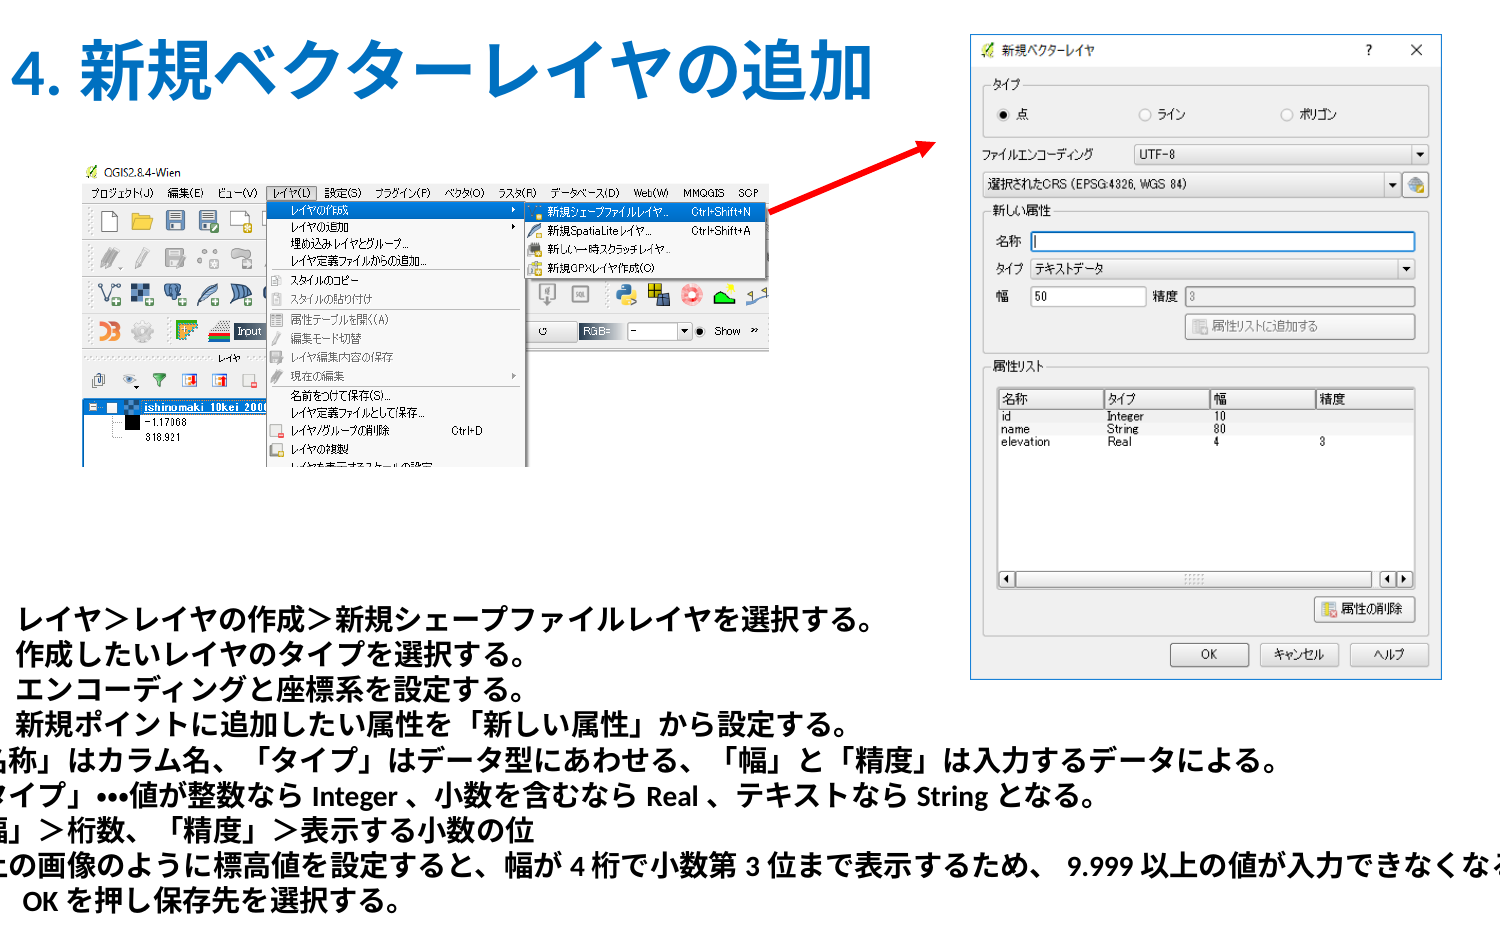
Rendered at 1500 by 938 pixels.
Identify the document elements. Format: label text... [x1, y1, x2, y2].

picture [970, 34, 1442, 680]
picture [81, 161, 769, 467]
text_box 4.新規ベクターレイヤの追加 [0, 21, 891, 117]
text_box ① レイヤ＞レイヤの作成＞新規シェープファイルレイヤを選択する。 ② 作成したいレイヤのタイプを選択する。 ③ エンコーディングと座標系を設定する。 ④ 新規ポイントに追加したい属性を「新しい属性」から設定する。 「名称」はカラム名、「タイプ」はデータ型にあわせる、「幅」と「精度」は入力するデータによる。 「タイプ」・・・値が整数ならInteger、小数を含むならReal、テキストならStringとなる。 「幅」＞桁数、「精度」＞表示する小数の位 （上の画像のように標高値を設定すると、幅が4桁で小数第3位まで表示するため、9.999以上の値が入力できなくなる） ⑤ OKを押し保存先を選択する。 [0, 593, 1500, 925]
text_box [768, 142, 936, 213]
